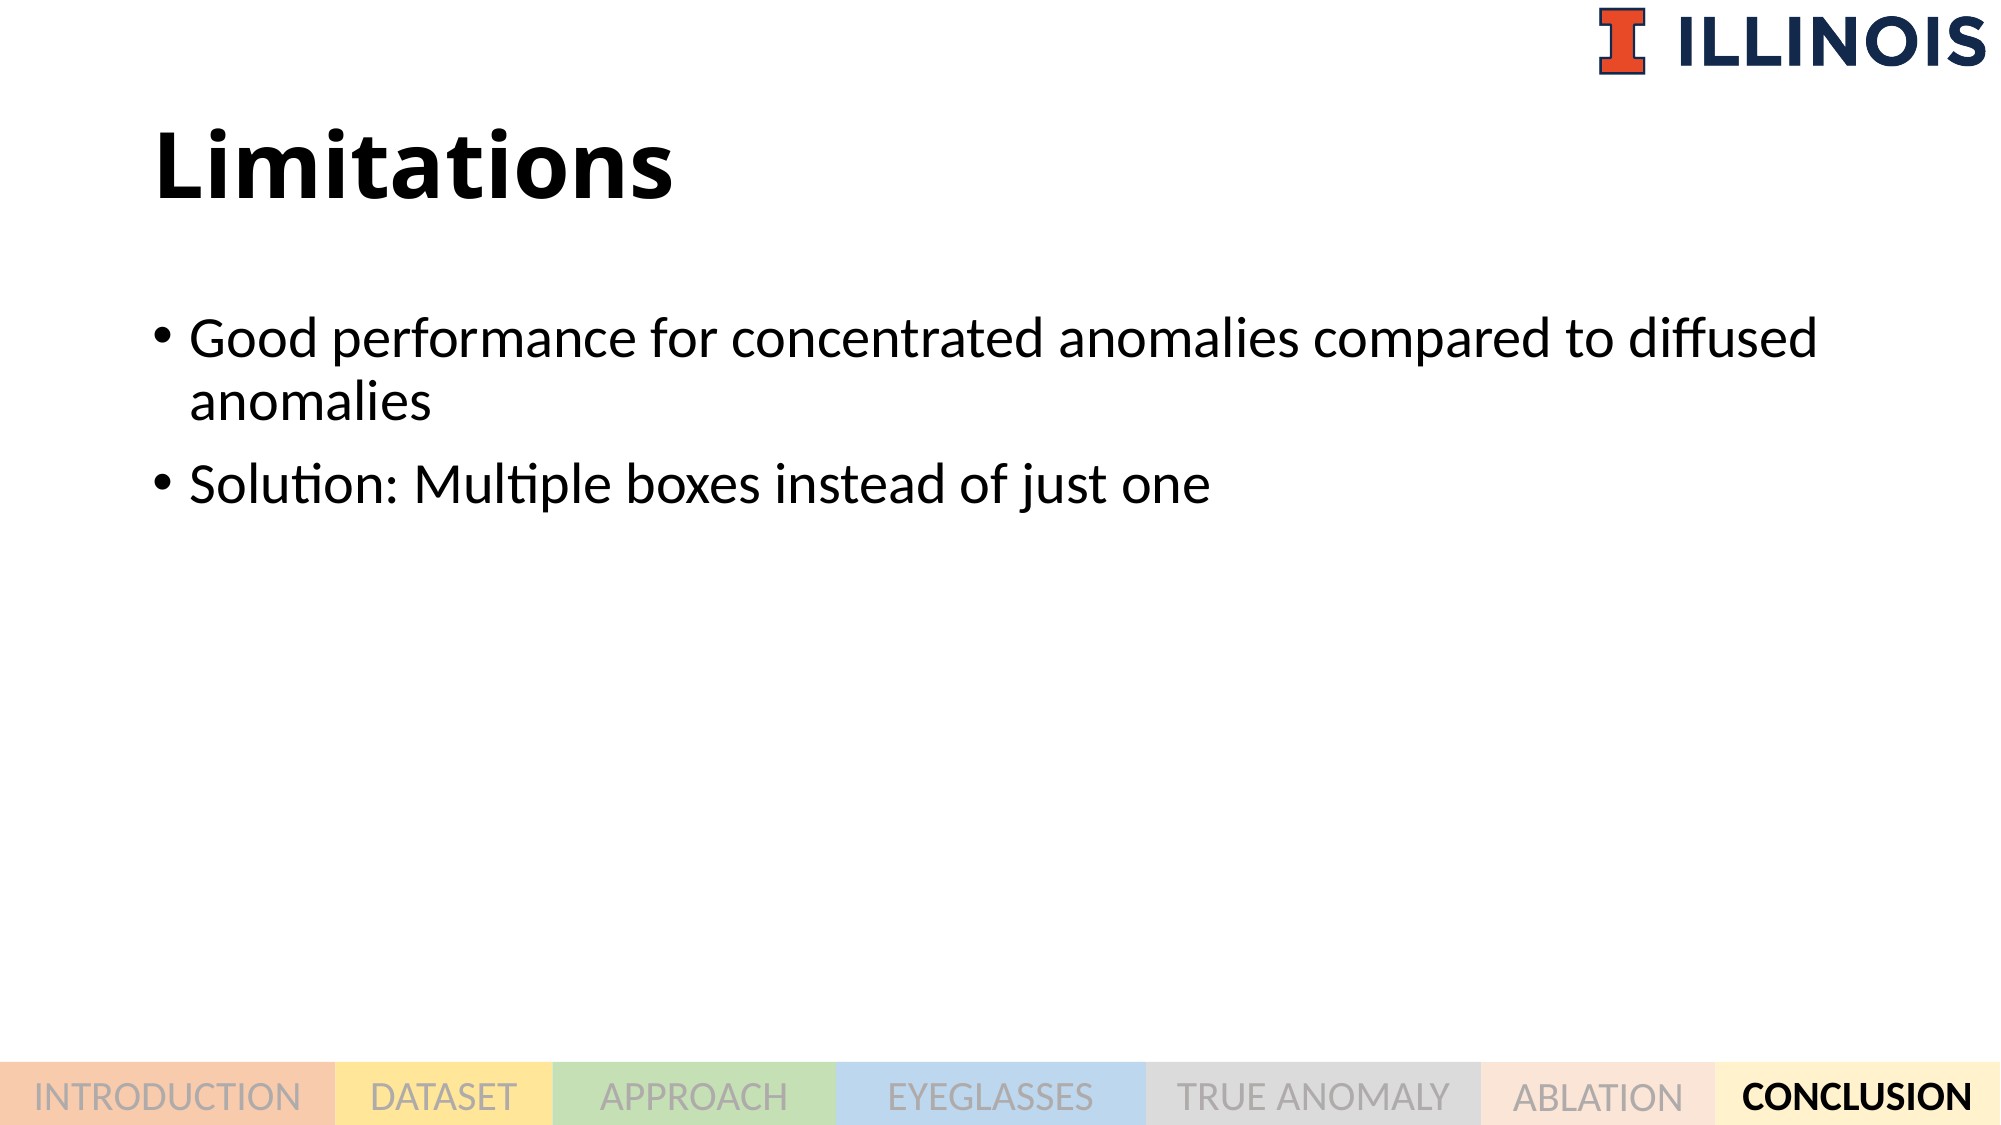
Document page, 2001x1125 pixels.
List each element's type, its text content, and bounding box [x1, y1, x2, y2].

text_box INTRODUCTION [0, 1061, 335, 1125]
picture [1599, 7, 1986, 75]
text_box DATASET [335, 1061, 552, 1125]
title Limitations [137, 59, 1863, 278]
list Good performance for concentrated anomalies compared to diffused anomalies Solution: Multiple boxes instead of just one [137, 299, 1863, 1014]
text_box APPROACH [552, 1061, 835, 1125]
text_box EYEGLASSES [835, 1061, 1145, 1125]
text_box ABLATION [1481, 1062, 1715, 1125]
text_box CONCLUSION [1715, 1061, 2000, 1125]
text_box TRUE ANOMALY [1145, 1061, 1482, 1125]
